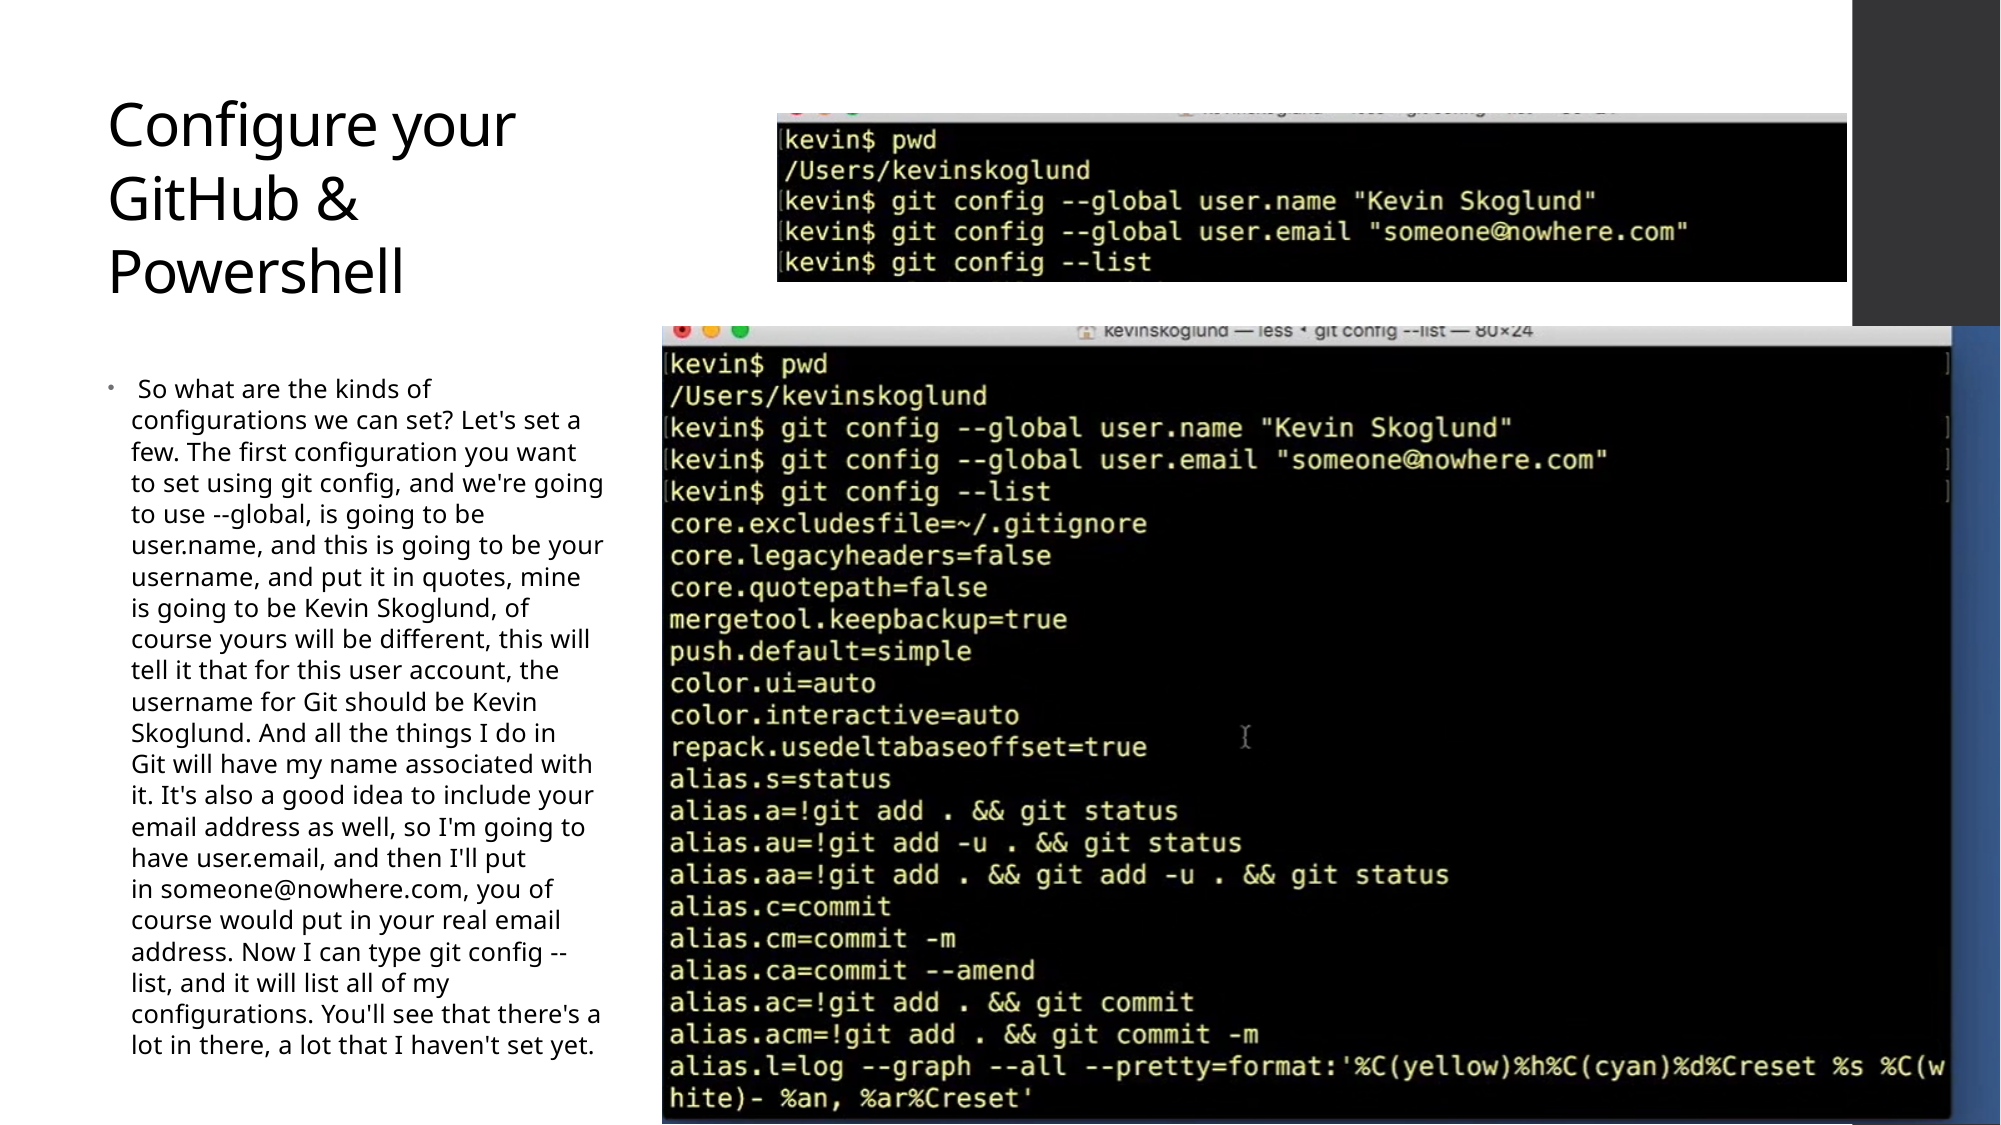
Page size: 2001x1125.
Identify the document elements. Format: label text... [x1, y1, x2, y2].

list So what are the kinds of configurations we can set? Let's set a few. The first configuration you want to set using git config, and we're going to use --global, is going to be user.name, and this is going to be your username, and put it in quotes, mine is going to be Kevin Skoglund, of course yours will be different, this will tell it that for this user account, the username for Git should be Kevin Skoglund. And all the things I do in Git will have my name associated with it. It's also a good idea to include your email address as well, so I'm going to have user.email, and then I'll put in someone@nowhere.com, you of course would put in your real email address. Now I can type git config --list, and it will list all of my configurations. You'll see that there's a lot in there, a lot that I haven't set yet. [92, 366, 623, 1094]
title Configure your GitHub & Powershell [92, 78, 685, 317]
picture [777, 113, 1848, 282]
picture [662, 326, 2000, 1125]
